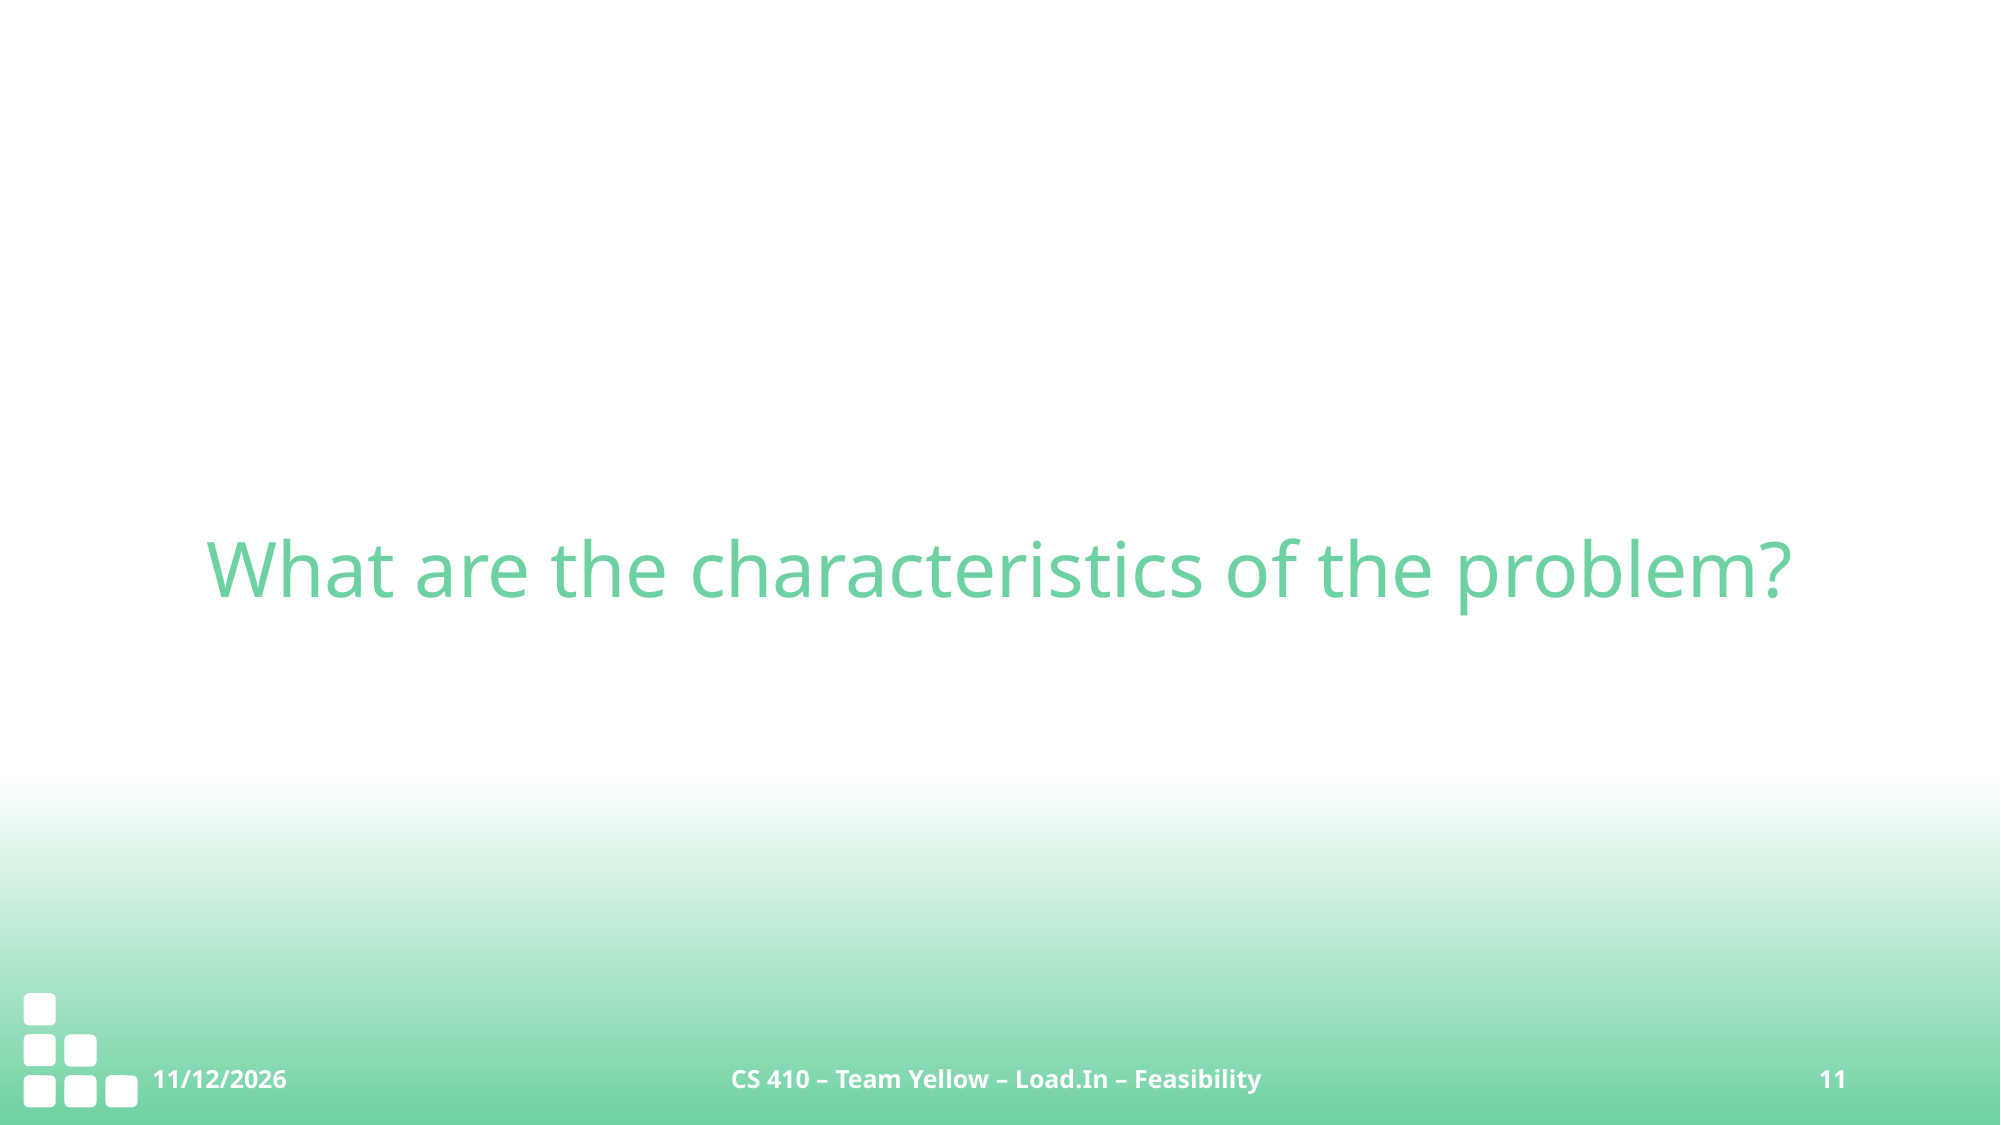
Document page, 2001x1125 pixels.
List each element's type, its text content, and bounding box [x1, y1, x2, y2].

footer CS 410 – Team Yellow – Load.In – Feasibility [662, 1035, 1338, 1125]
title What are the characteristics of the problem? [137, 503, 1863, 622]
slide_number 11 [1412, 1035, 1863, 1125]
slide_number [137, 1035, 588, 1125]
